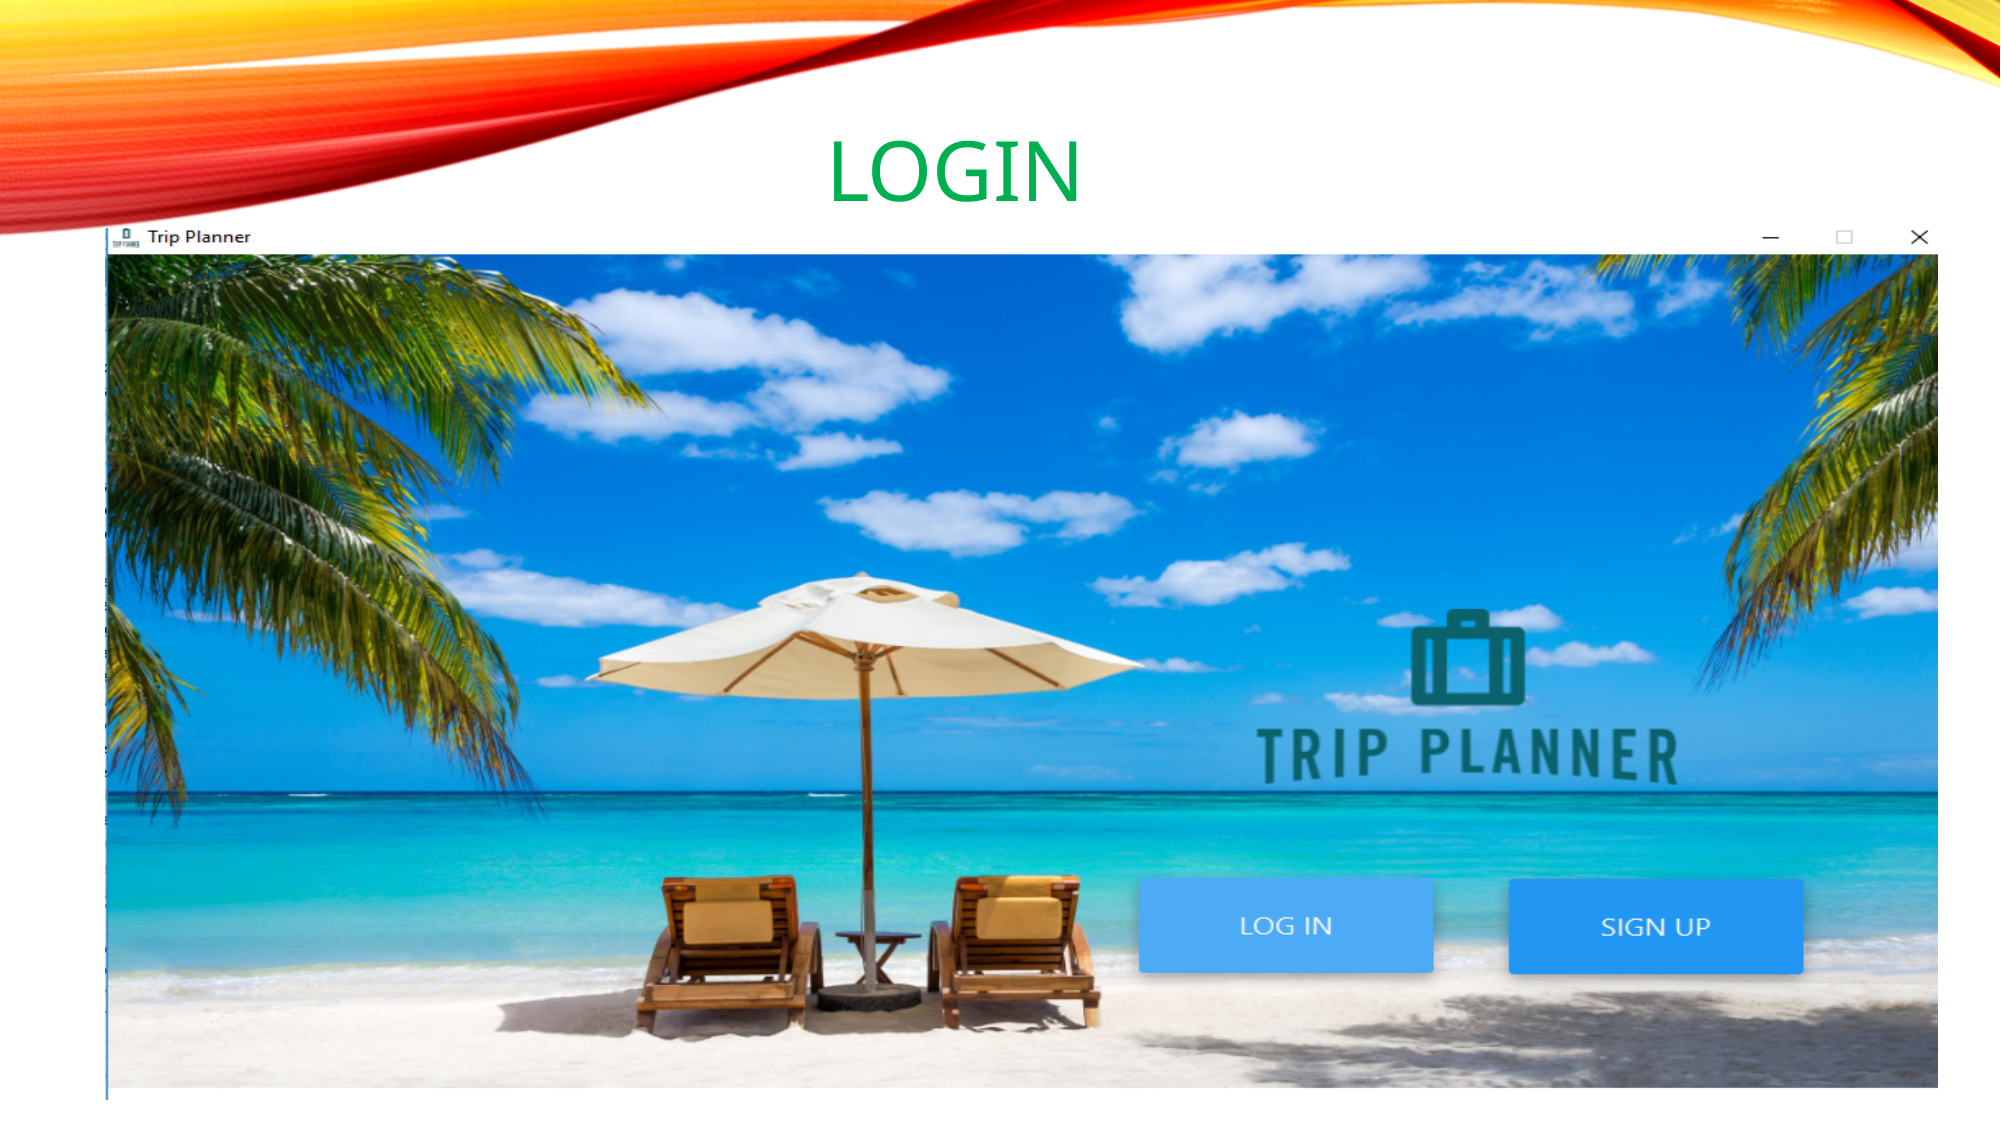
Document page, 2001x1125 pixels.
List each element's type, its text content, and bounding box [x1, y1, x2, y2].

picture [0, 0, 2000, 237]
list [104, 227, 1938, 1101]
title LOGIN [780, 121, 1100, 227]
